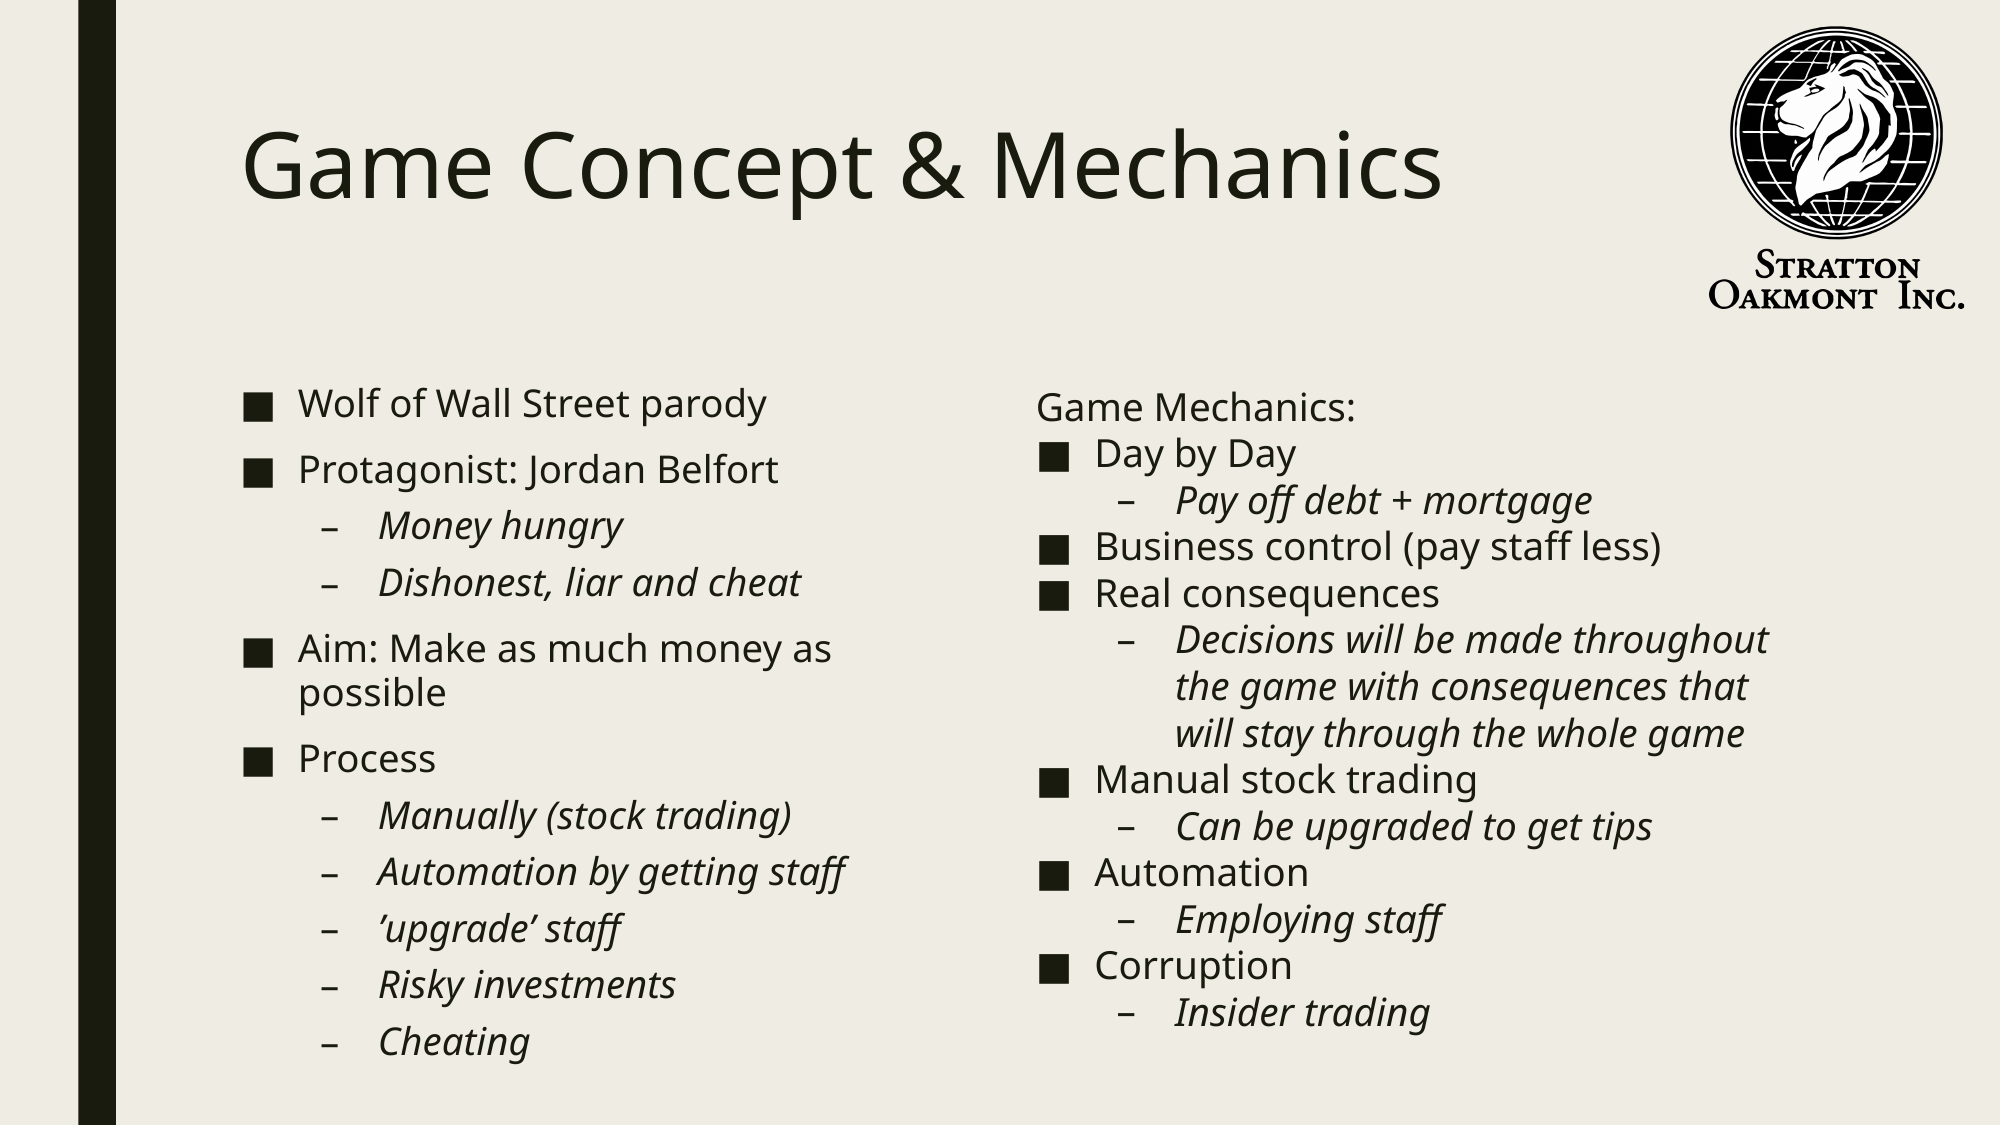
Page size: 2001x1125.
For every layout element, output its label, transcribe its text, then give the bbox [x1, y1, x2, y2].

text_box Game Mechanics: Day by Day Pay off debt + mortgage Business control (pay staff less) Real consequences Decisions will be made throughout the game with consequences that will stay through the whole game Manual stock trading Can be upgraded to get tips Automation Employing staff Corruption Insider trading [1020, 375, 1800, 1076]
list Wolf of Wall Street parody Protagonist: Jordan Belfort Money hungry Dishonest, liar and cheat Aim: Make as much money as possible Process Manually (stock trading) Automation by getting staff ’upgrade’ staff Risky investments Cheating [225, 375, 1005, 1076]
title Game Concept & Mechanics [225, 112, 1800, 357]
picture [1703, 25, 1969, 312]
